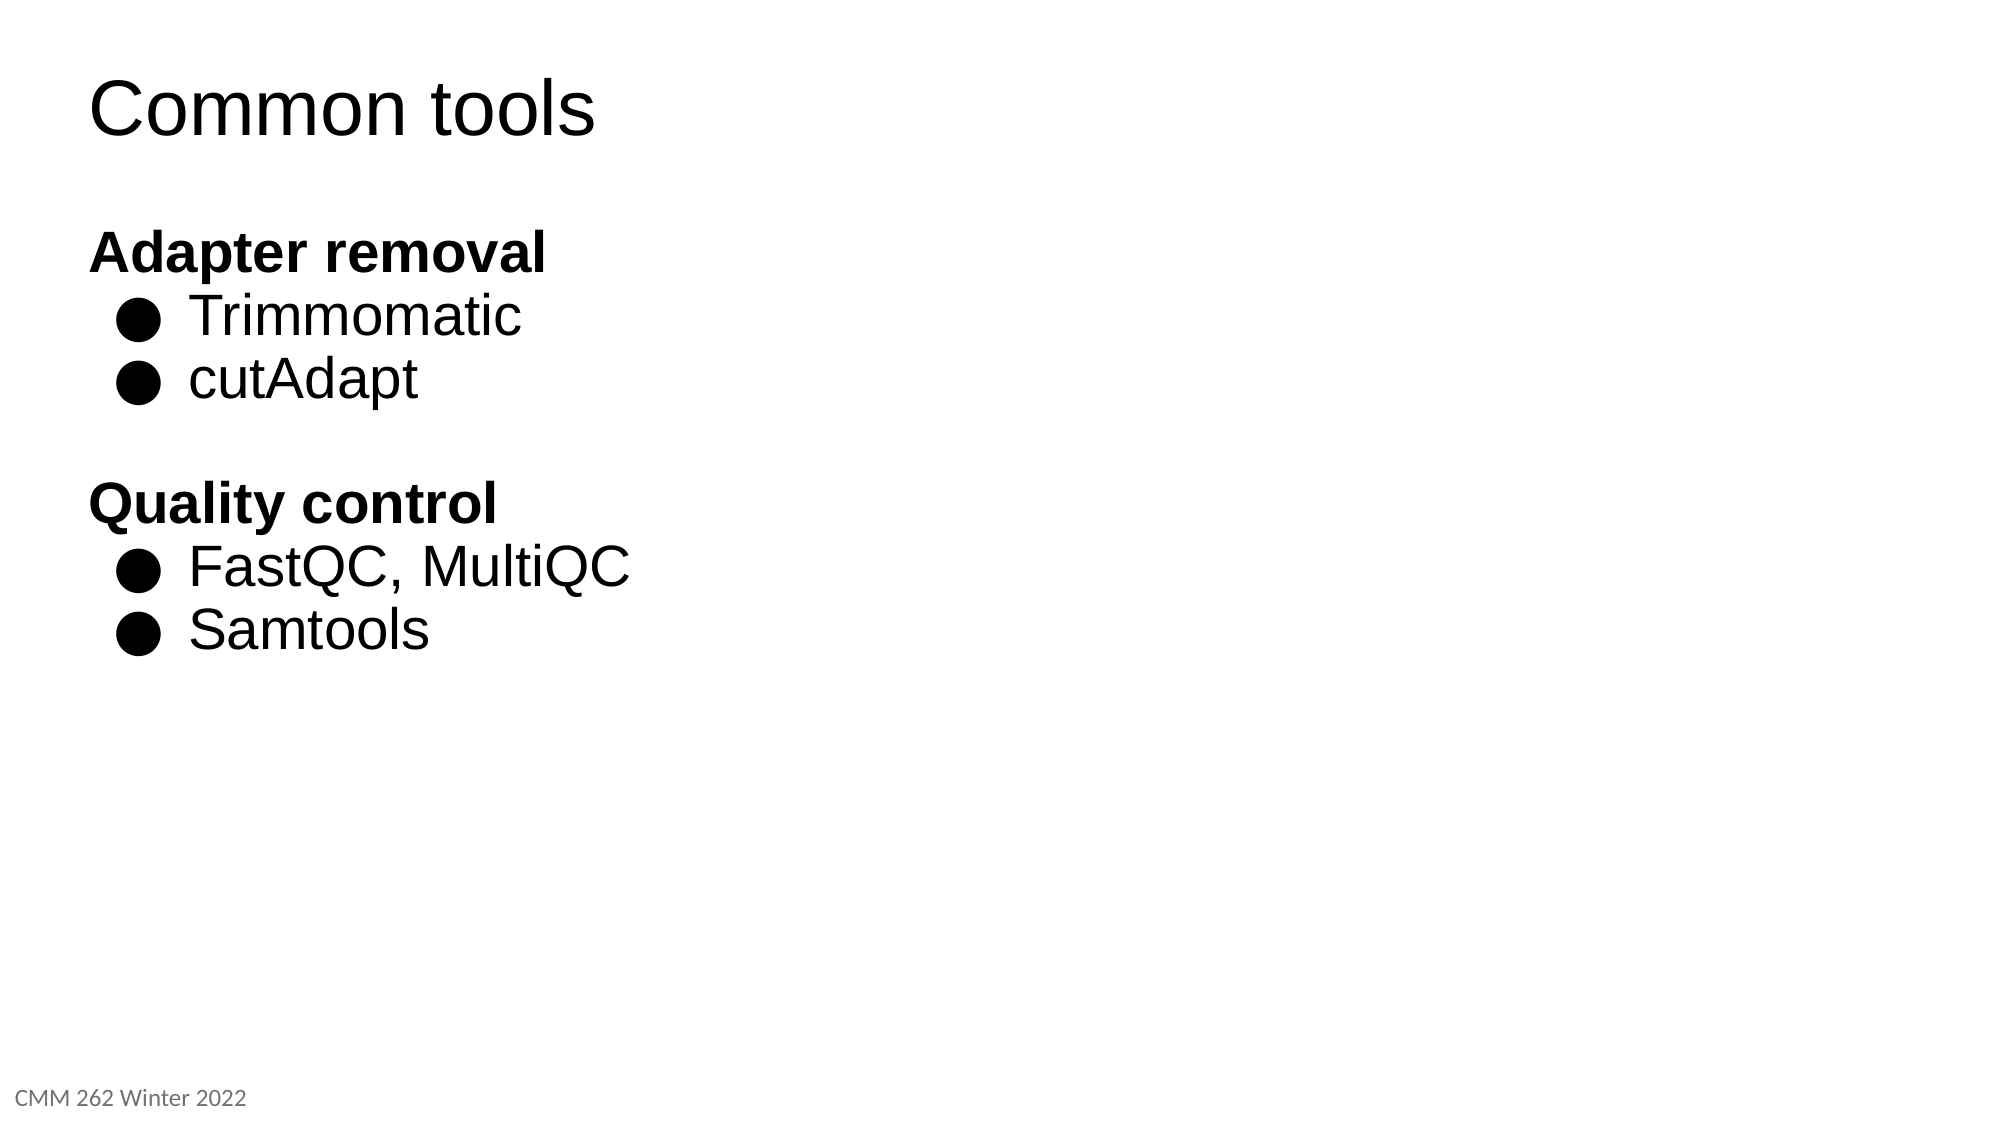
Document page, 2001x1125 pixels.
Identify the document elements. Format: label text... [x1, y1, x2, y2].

text_box CMM 262 Winter 2022 [0, 1074, 675, 1125]
title Common tools [68, 47, 1932, 173]
list Adapter removal Trimmomatic cutAdapt Quality control FastQC, MultiQC Samtools [68, 202, 1932, 1020]
